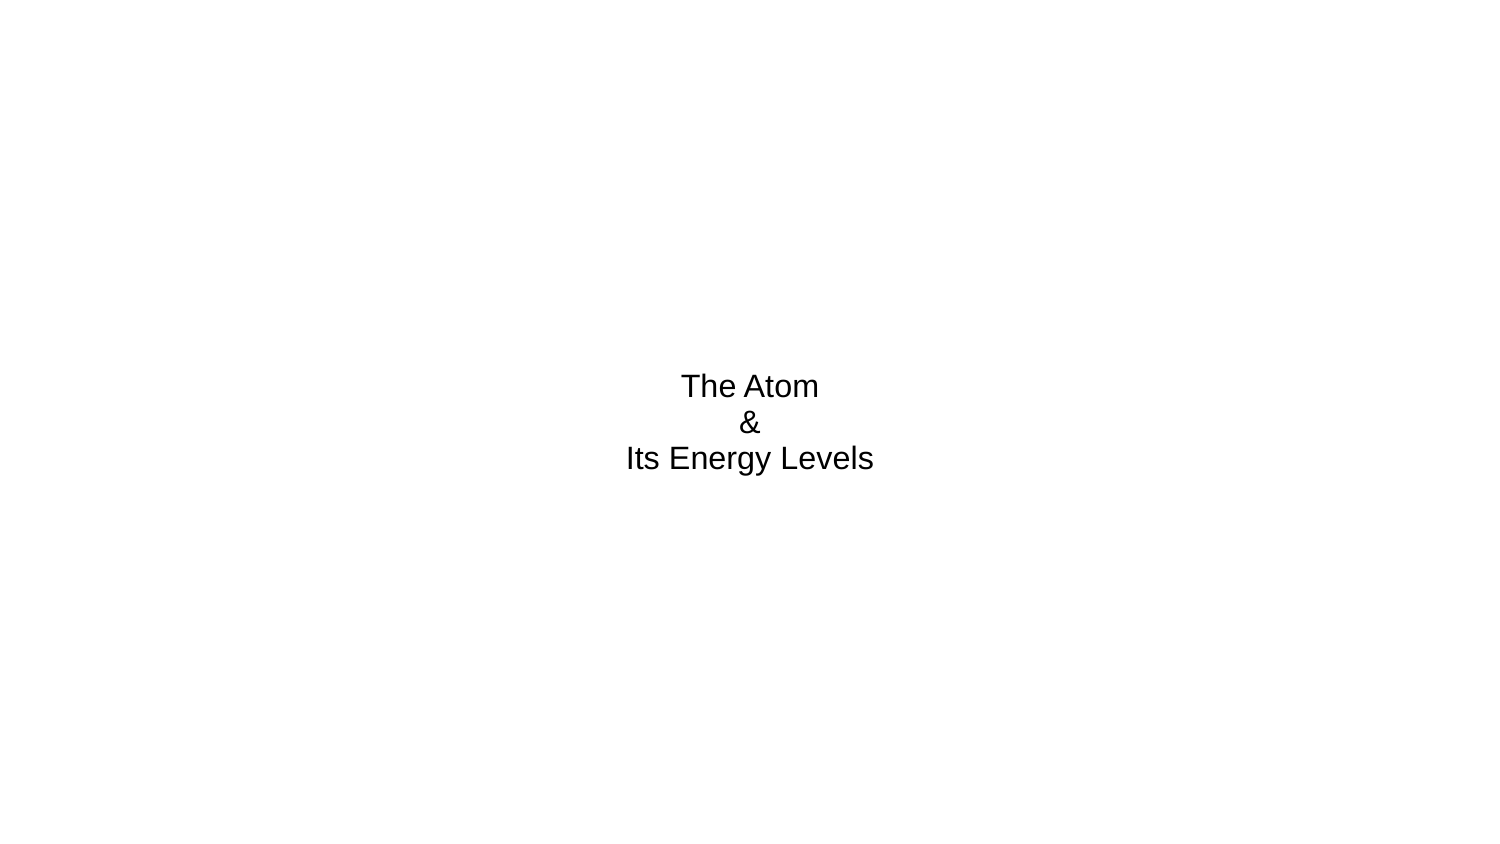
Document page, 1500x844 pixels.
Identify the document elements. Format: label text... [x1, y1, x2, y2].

title The Atom & Its Energy Levels [51, 352, 1449, 491]
